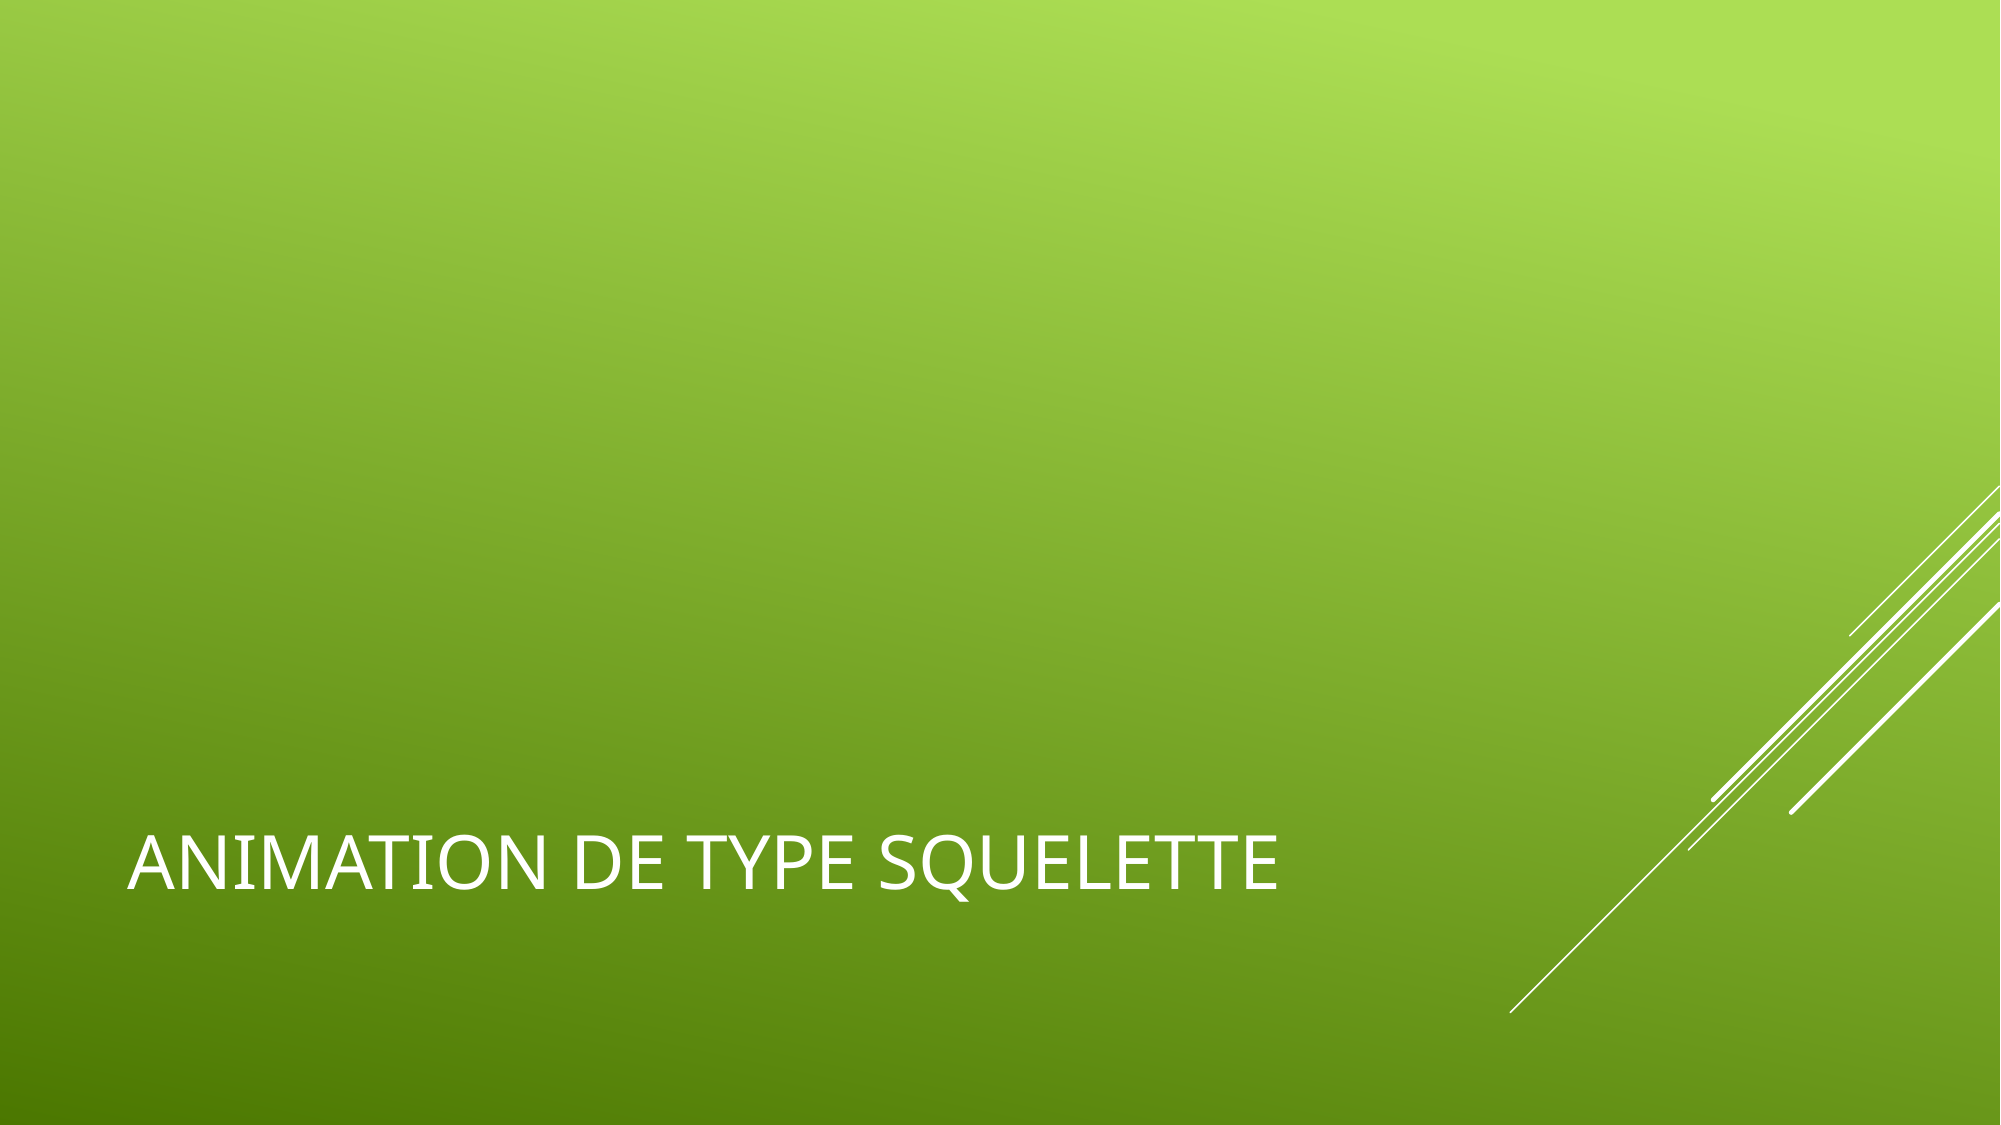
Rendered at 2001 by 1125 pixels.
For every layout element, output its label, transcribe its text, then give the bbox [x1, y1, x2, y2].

title Animation de type squelette [112, 736, 1513, 984]
